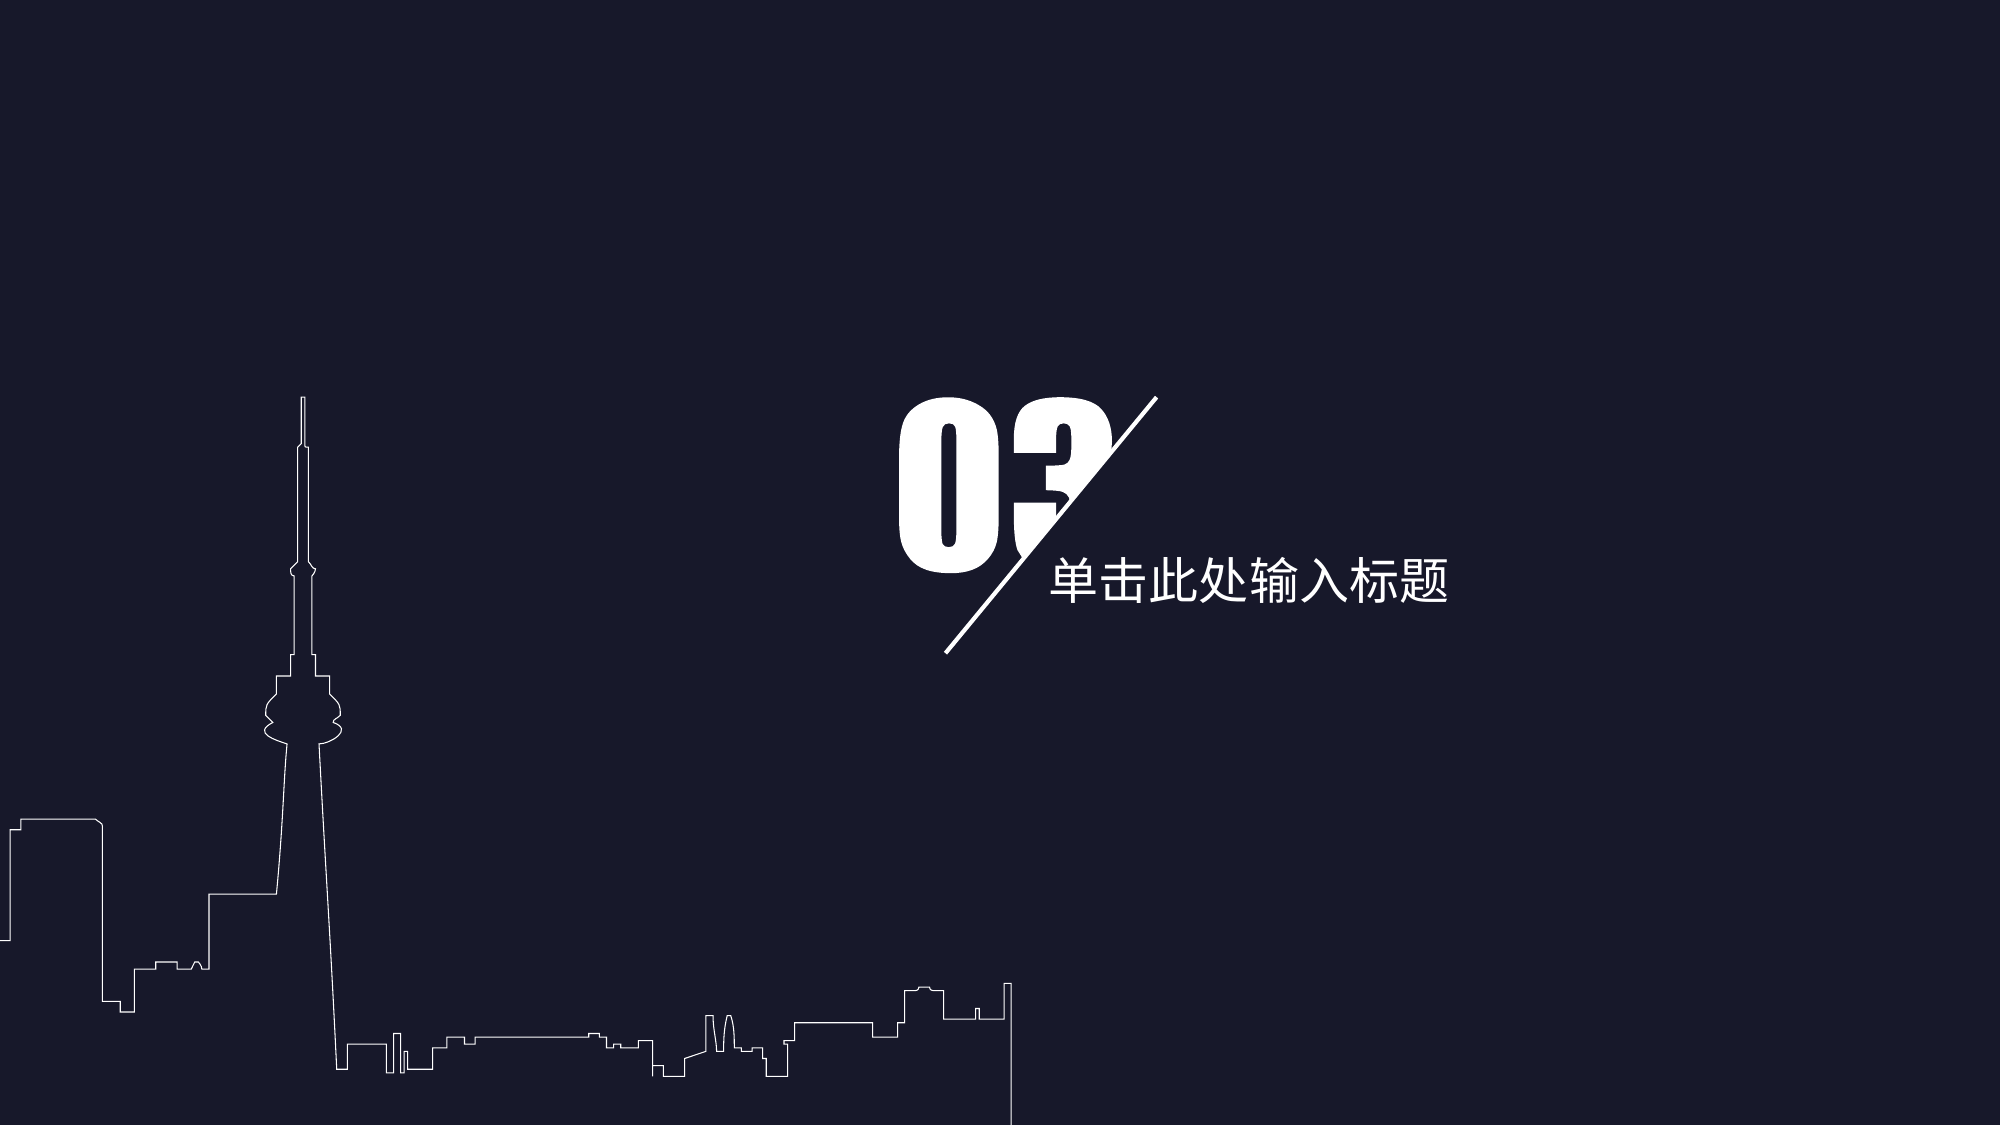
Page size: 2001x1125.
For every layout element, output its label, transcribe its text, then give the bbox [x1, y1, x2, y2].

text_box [945, 397, 1157, 654]
text_box 单击此处输入标题 [1157, 542, 1500, 618]
text_box [0, 397, 1012, 1125]
text_box [899, 397, 945, 574]
